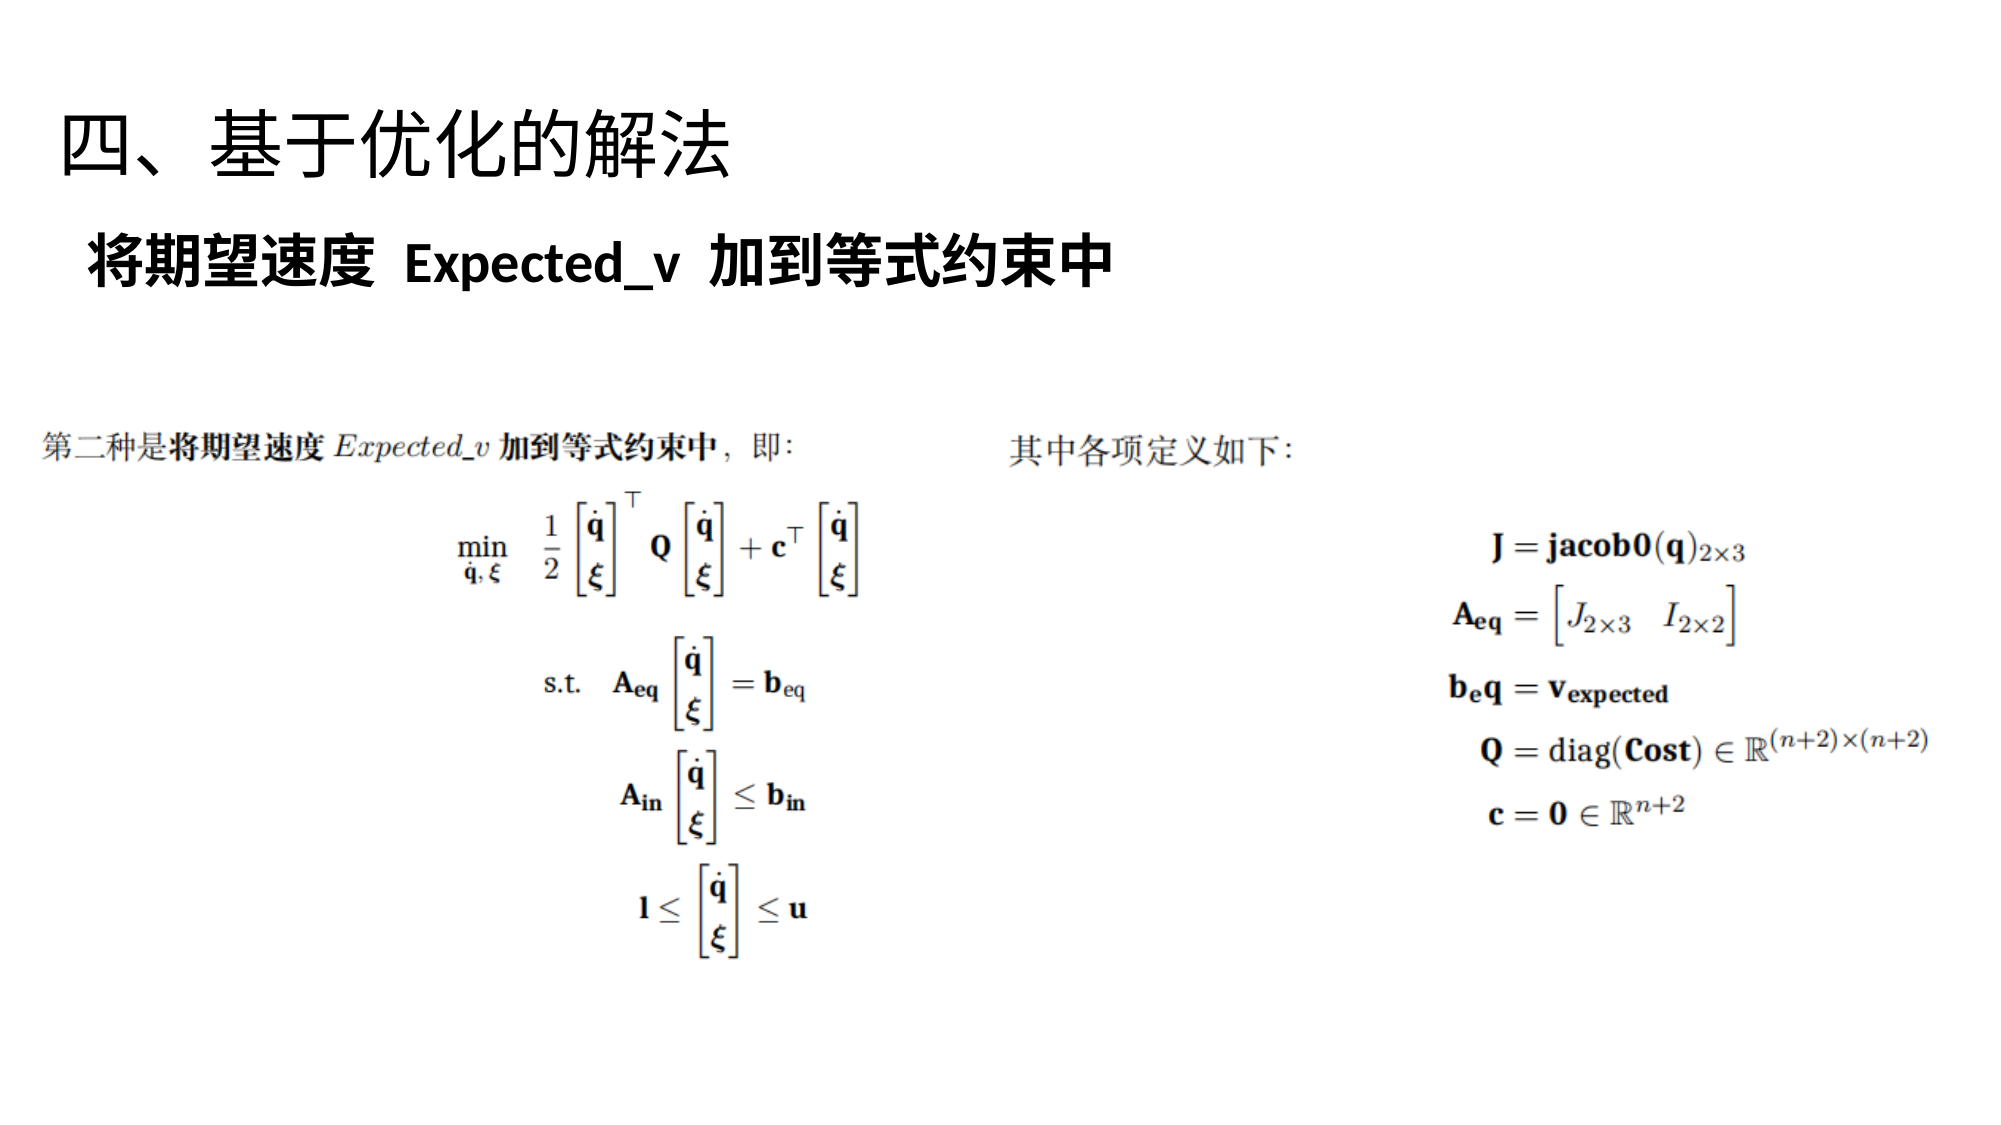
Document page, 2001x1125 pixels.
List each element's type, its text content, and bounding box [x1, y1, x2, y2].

picture [990, 415, 1983, 856]
title 四、基于优化的解法 [43, 39, 1769, 257]
text_box 将期望速度 Expected_v 加到等式约束中 [71, 216, 1233, 302]
picture [26, 415, 904, 974]
